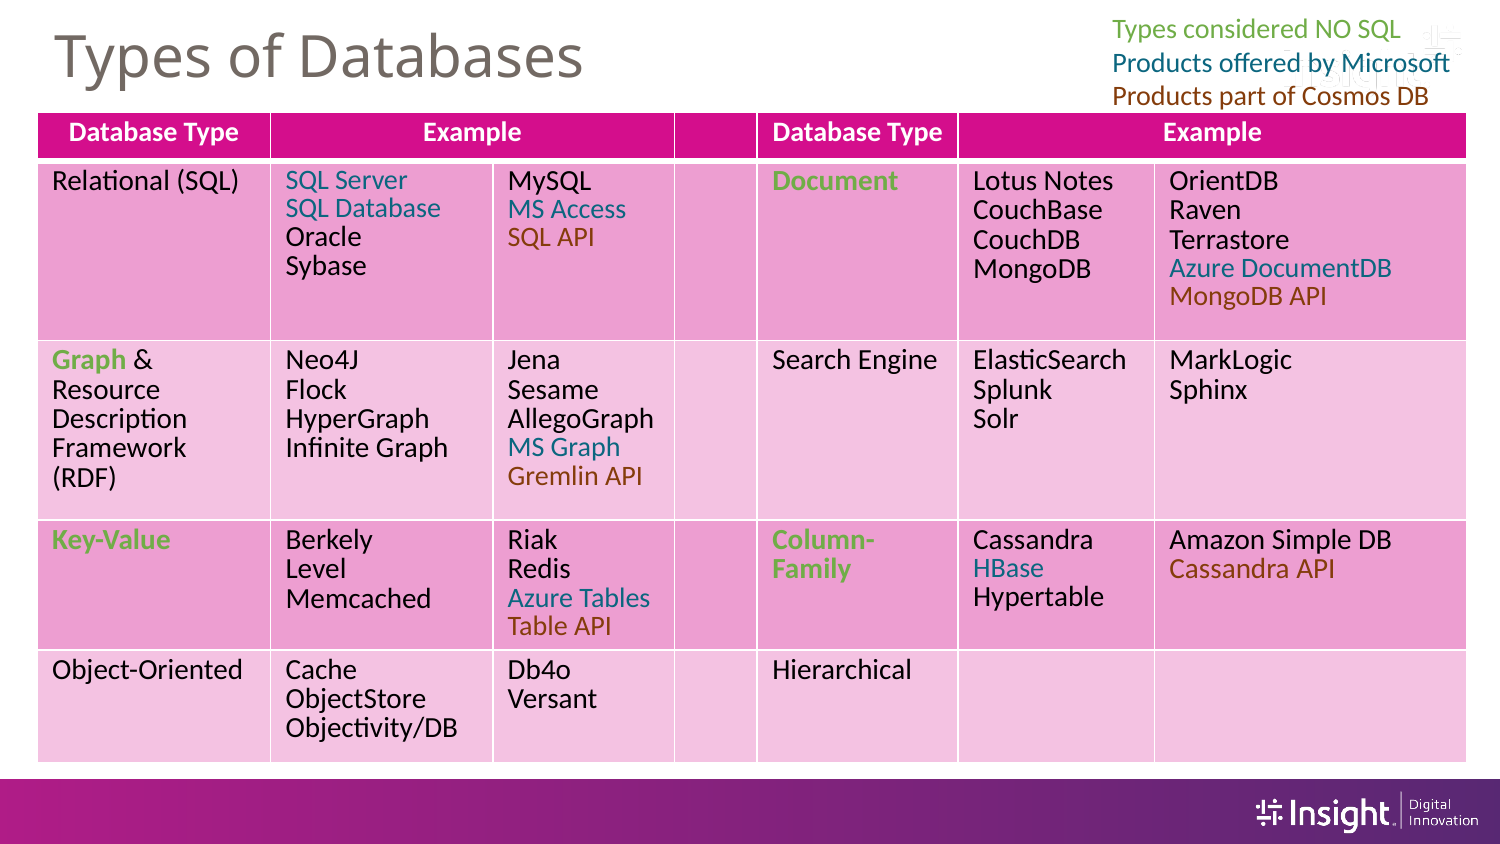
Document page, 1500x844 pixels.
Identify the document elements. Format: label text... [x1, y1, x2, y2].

table_cell Search Engine [758, 341, 957, 519]
table_cell Jena Sesame AllegoGraph MS Graph Gremlin API [494, 341, 674, 519]
table_header [675, 113, 756, 158]
table_header Example [271, 113, 674, 158]
table_cell Cache ObjectStore Objectivity/DB [271, 651, 492, 762]
table_cell [959, 651, 1154, 762]
table_cell OrientDB Raven Terrastore Azure DocumentDB MongoDB API [1155, 164, 1466, 340]
table_cell [675, 164, 756, 340]
table_cell MySQL MS Access SQL API [494, 164, 674, 340]
table_cell ElasticSearch Splunk Solr [959, 341, 1154, 519]
table_header Database Type [38, 113, 270, 158]
text_box Types considered NO SQL Products offered by Microsoft Products part of Cosmos DB [1097, 2, 1466, 119]
table_cell Amazon Simple DB Cassandra API [1155, 521, 1466, 649]
title Types of Databases [39, 2, 1097, 112]
table_cell SQL Server SQL Database Oracle Sybase [271, 164, 492, 340]
table_cell MarkLogic Sphinx [1155, 341, 1466, 519]
table_cell Neo4J Flock HyperGraph Infinite Graph [271, 341, 492, 519]
table_cell Graph & Resource Description Framework (RDF) [38, 341, 270, 519]
table_cell Lotus Notes CouchBase CouchDB MongoDB [959, 164, 1154, 340]
table_cell Hierarchical [758, 651, 957, 762]
picture [1239, 769, 1500, 844]
table_cell Cassandra HBase Hypertable [959, 521, 1154, 649]
table_cell [675, 651, 756, 762]
table_header Example [959, 113, 1466, 158]
table_cell [1155, 651, 1466, 762]
table_cell Document [758, 164, 957, 340]
table_cell Berkely Level Memcached [271, 521, 492, 649]
table_cell Relational (SQL) [38, 164, 270, 340]
title Types of Databases [1466, 2, 1470, 115]
table_cell Object-Oriented [38, 651, 270, 762]
table_cell [675, 341, 756, 519]
table_cell [675, 521, 756, 649]
table_header Database Type [758, 113, 957, 158]
table_cell Column-Family [758, 521, 957, 649]
table_cell Db4o Versant [494, 651, 674, 762]
table_cell Key-Value [38, 521, 270, 649]
table_cell Riak Redis Azure Tables Table API [494, 521, 674, 649]
